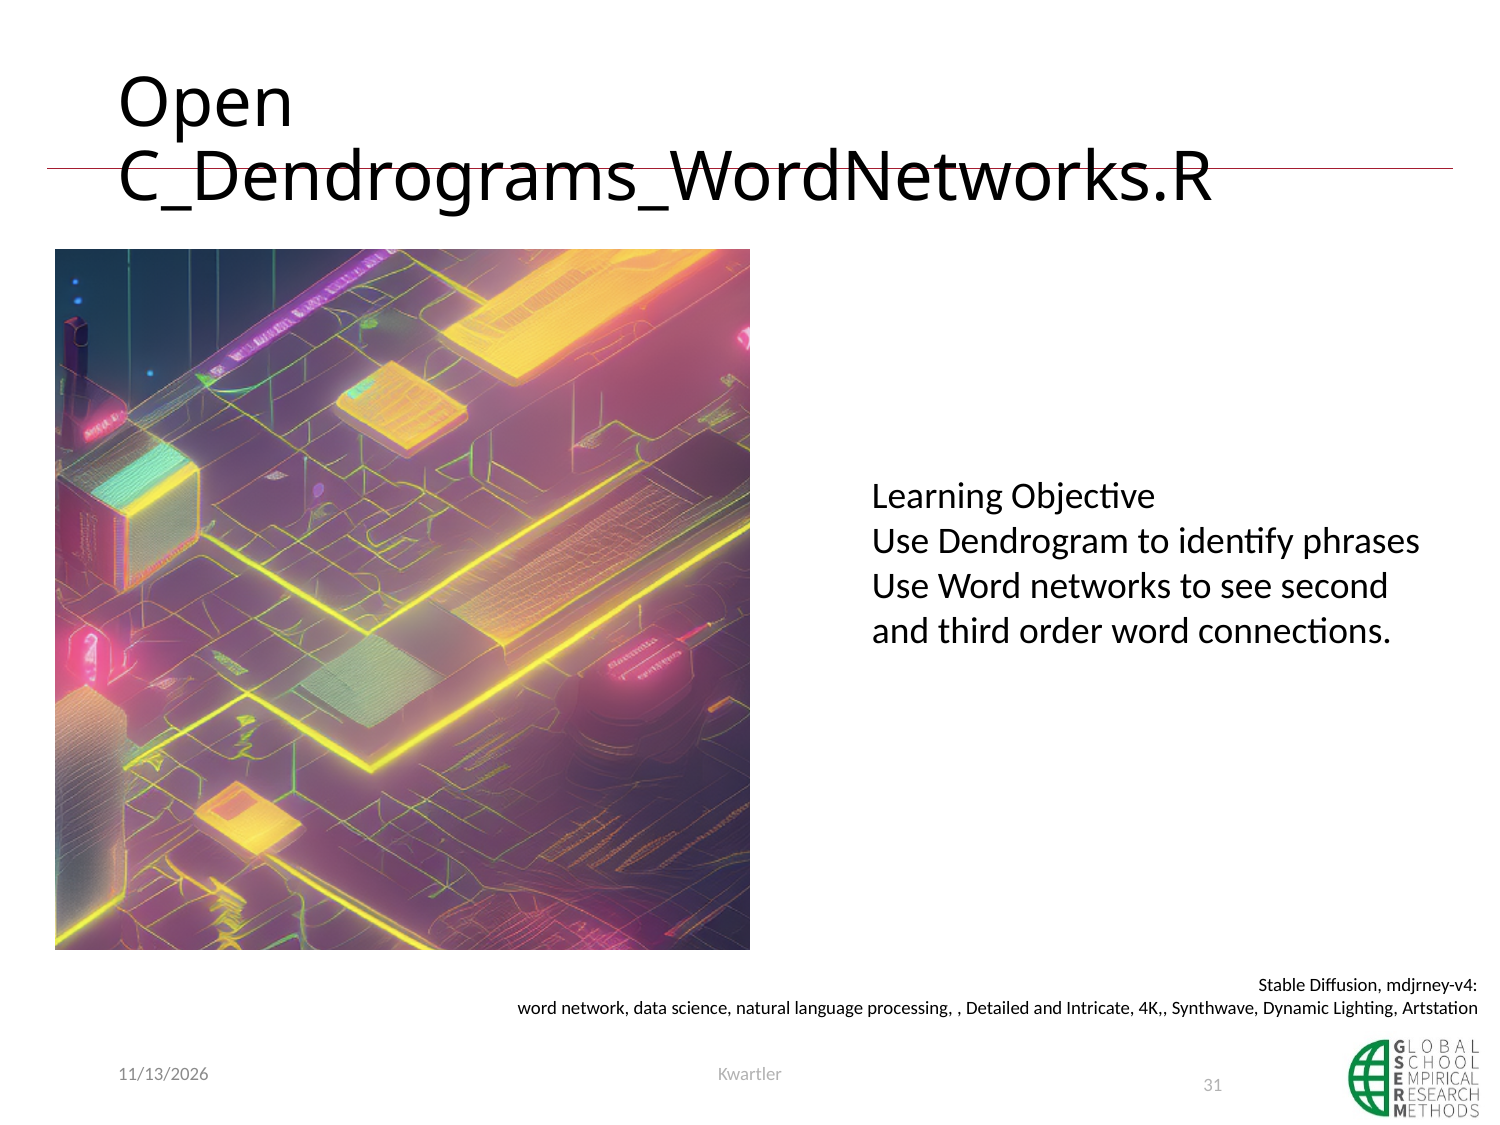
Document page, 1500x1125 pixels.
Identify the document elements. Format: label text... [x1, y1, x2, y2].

footer Kwartler [496, 1042, 1004, 1103]
title Open C_Dendrograms_WordNetworks.R [103, 59, 1397, 157]
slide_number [103, 1042, 441, 1103]
text_box Learning Objective Use Dendrogram to identify phrases Use Word networks to see second and third order word connections. [857, 463, 1445, 659]
text_box Stable Diffusion, mdjrney-v4: word network, data science, natural language processing, , Detailed and Intricate, 4K,, Synthwave, Dynamic Lighting, Artstation [502, 965, 1493, 1026]
slide_number 31 [1188, 1042, 1330, 1103]
picture [55, 249, 750, 950]
picture [1342, 1031, 1500, 1120]
